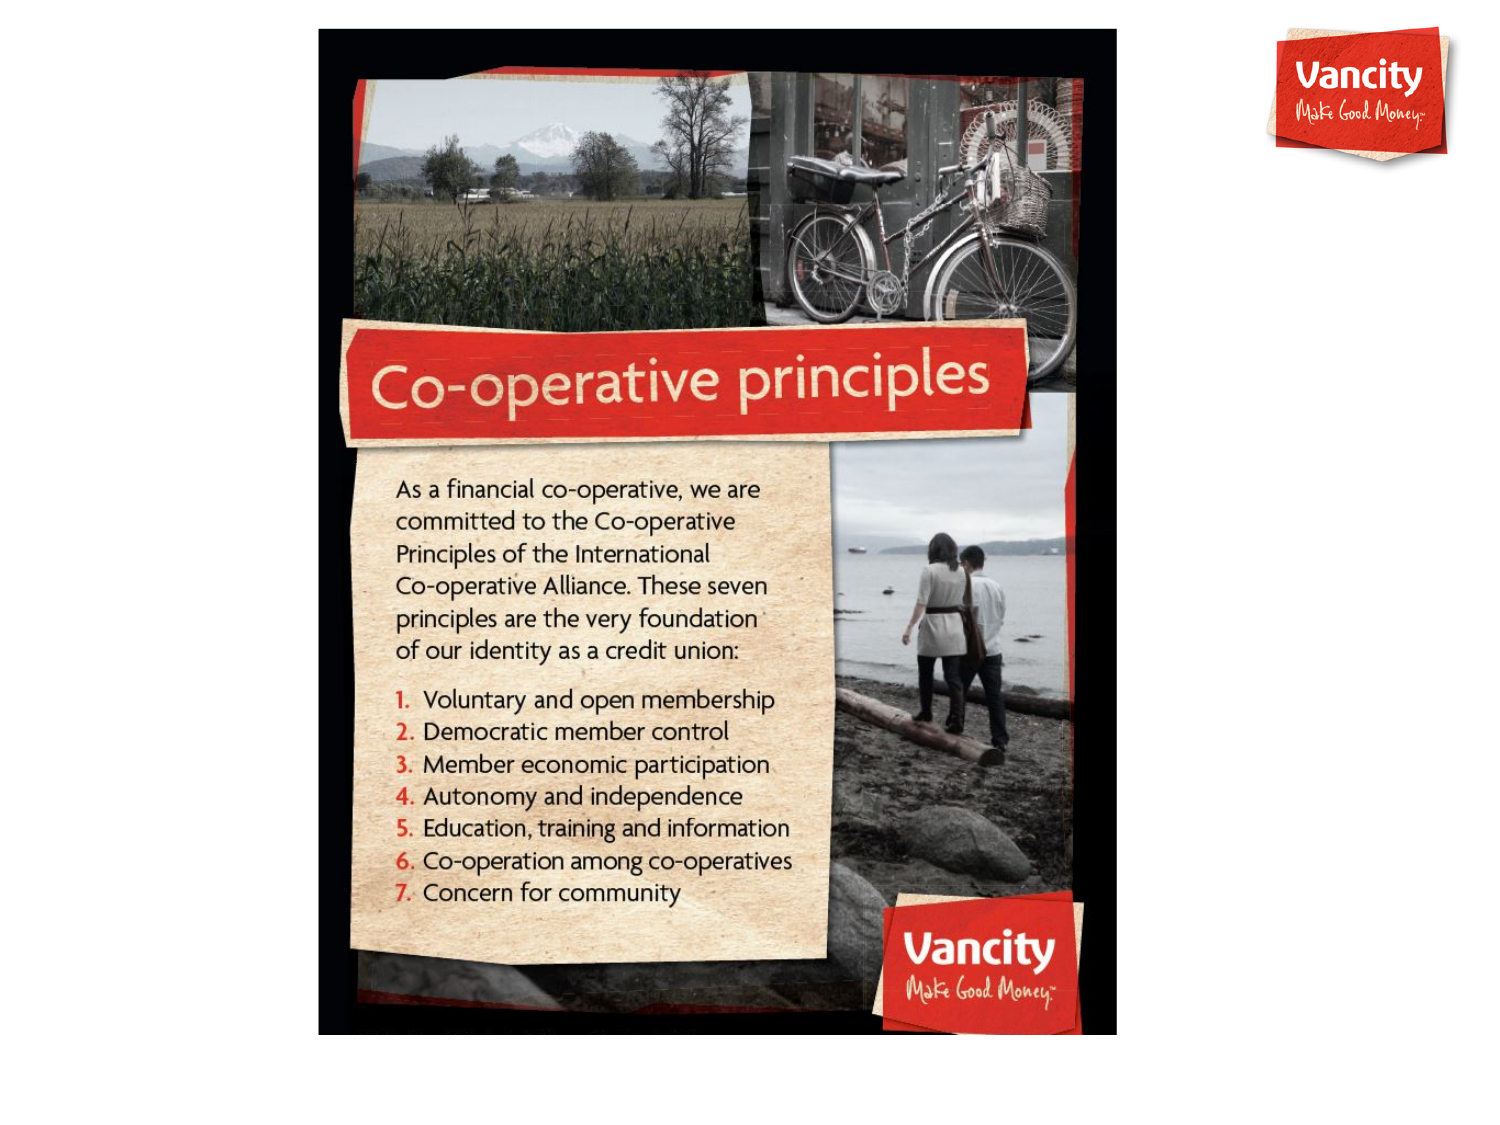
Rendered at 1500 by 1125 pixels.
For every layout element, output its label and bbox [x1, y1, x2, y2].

list [312, 18, 1130, 1036]
picture [1262, 24, 1462, 174]
